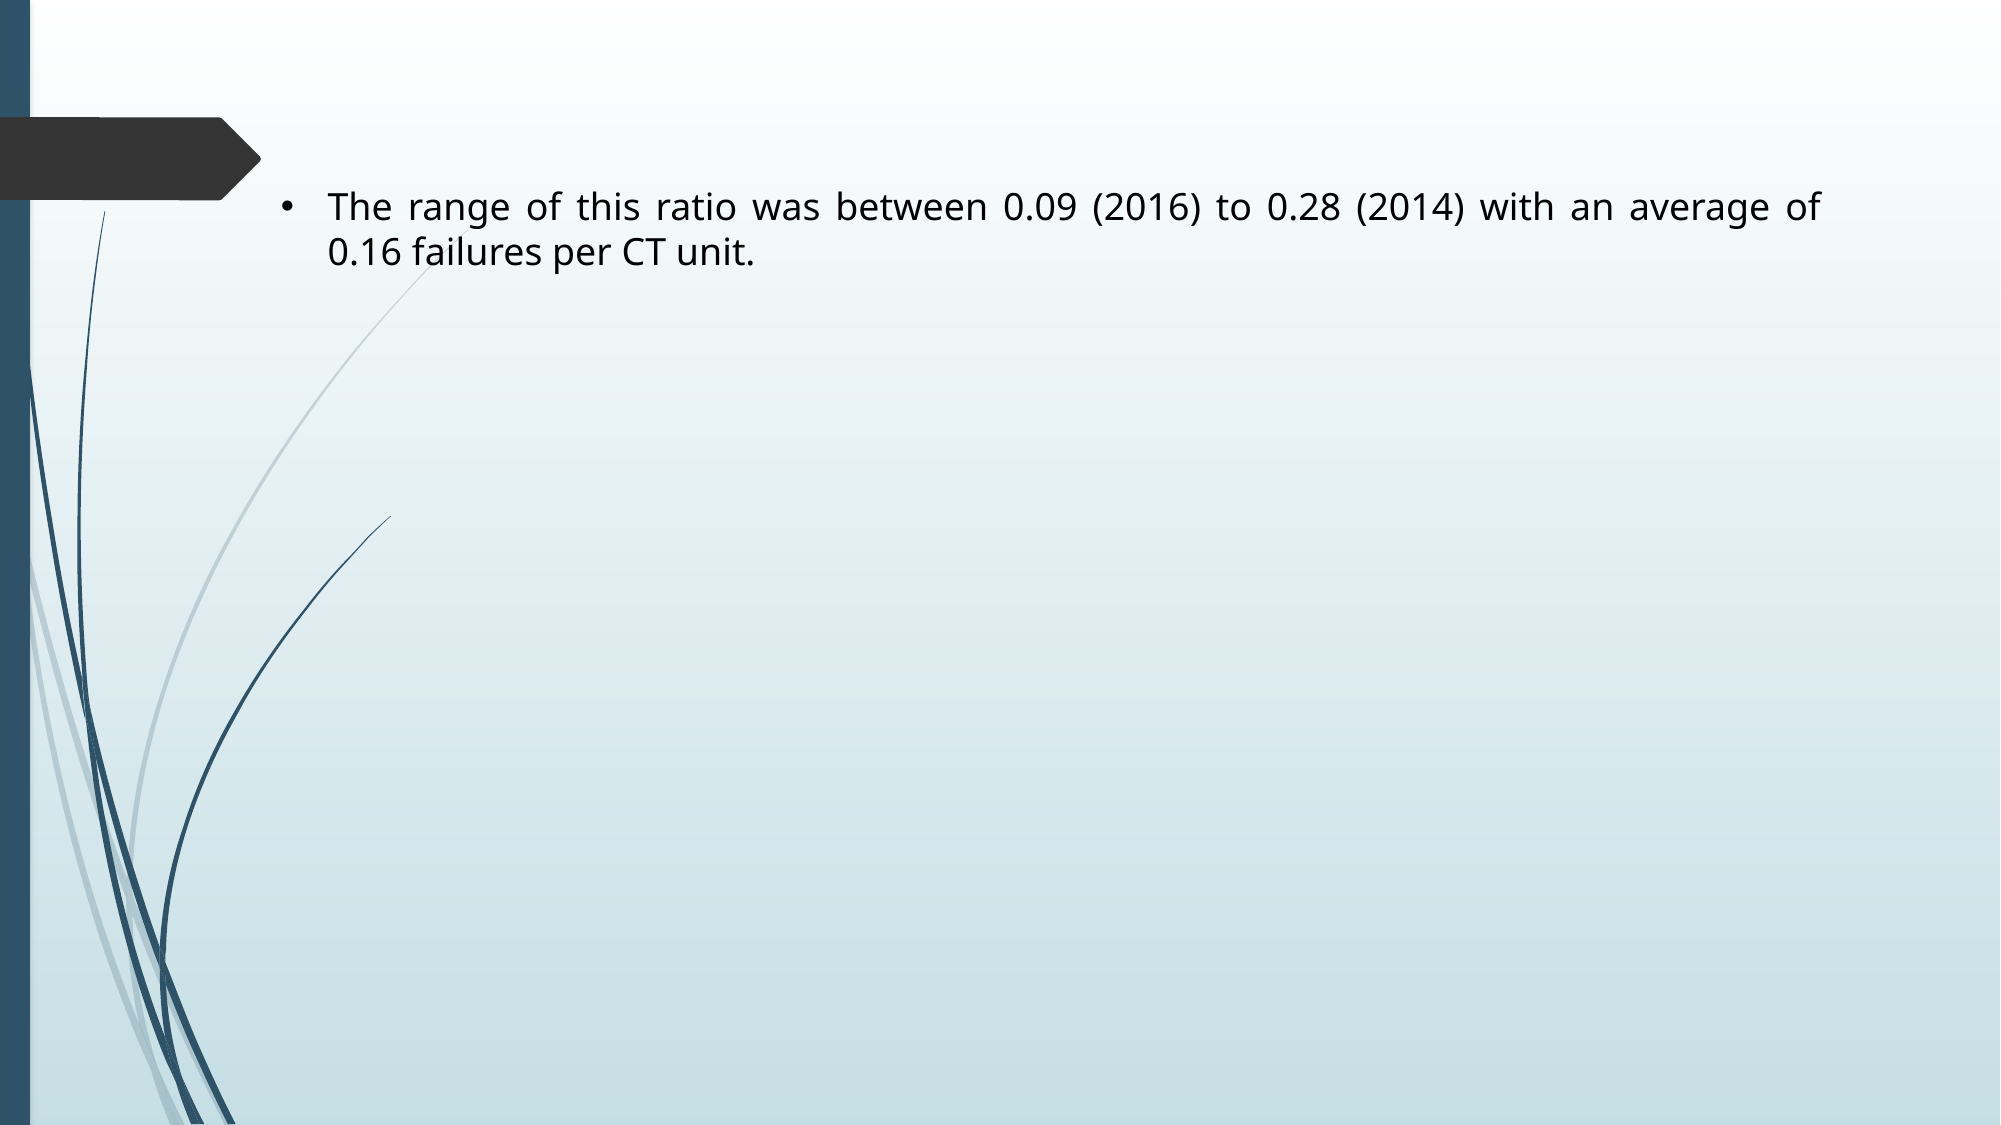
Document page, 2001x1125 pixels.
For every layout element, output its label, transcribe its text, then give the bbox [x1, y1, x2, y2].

text_box The range of this ratio was between 0.09 (2016) to 0.28 (2014) with an average of 0.16 failures per CT unit. [265, 175, 1837, 326]
